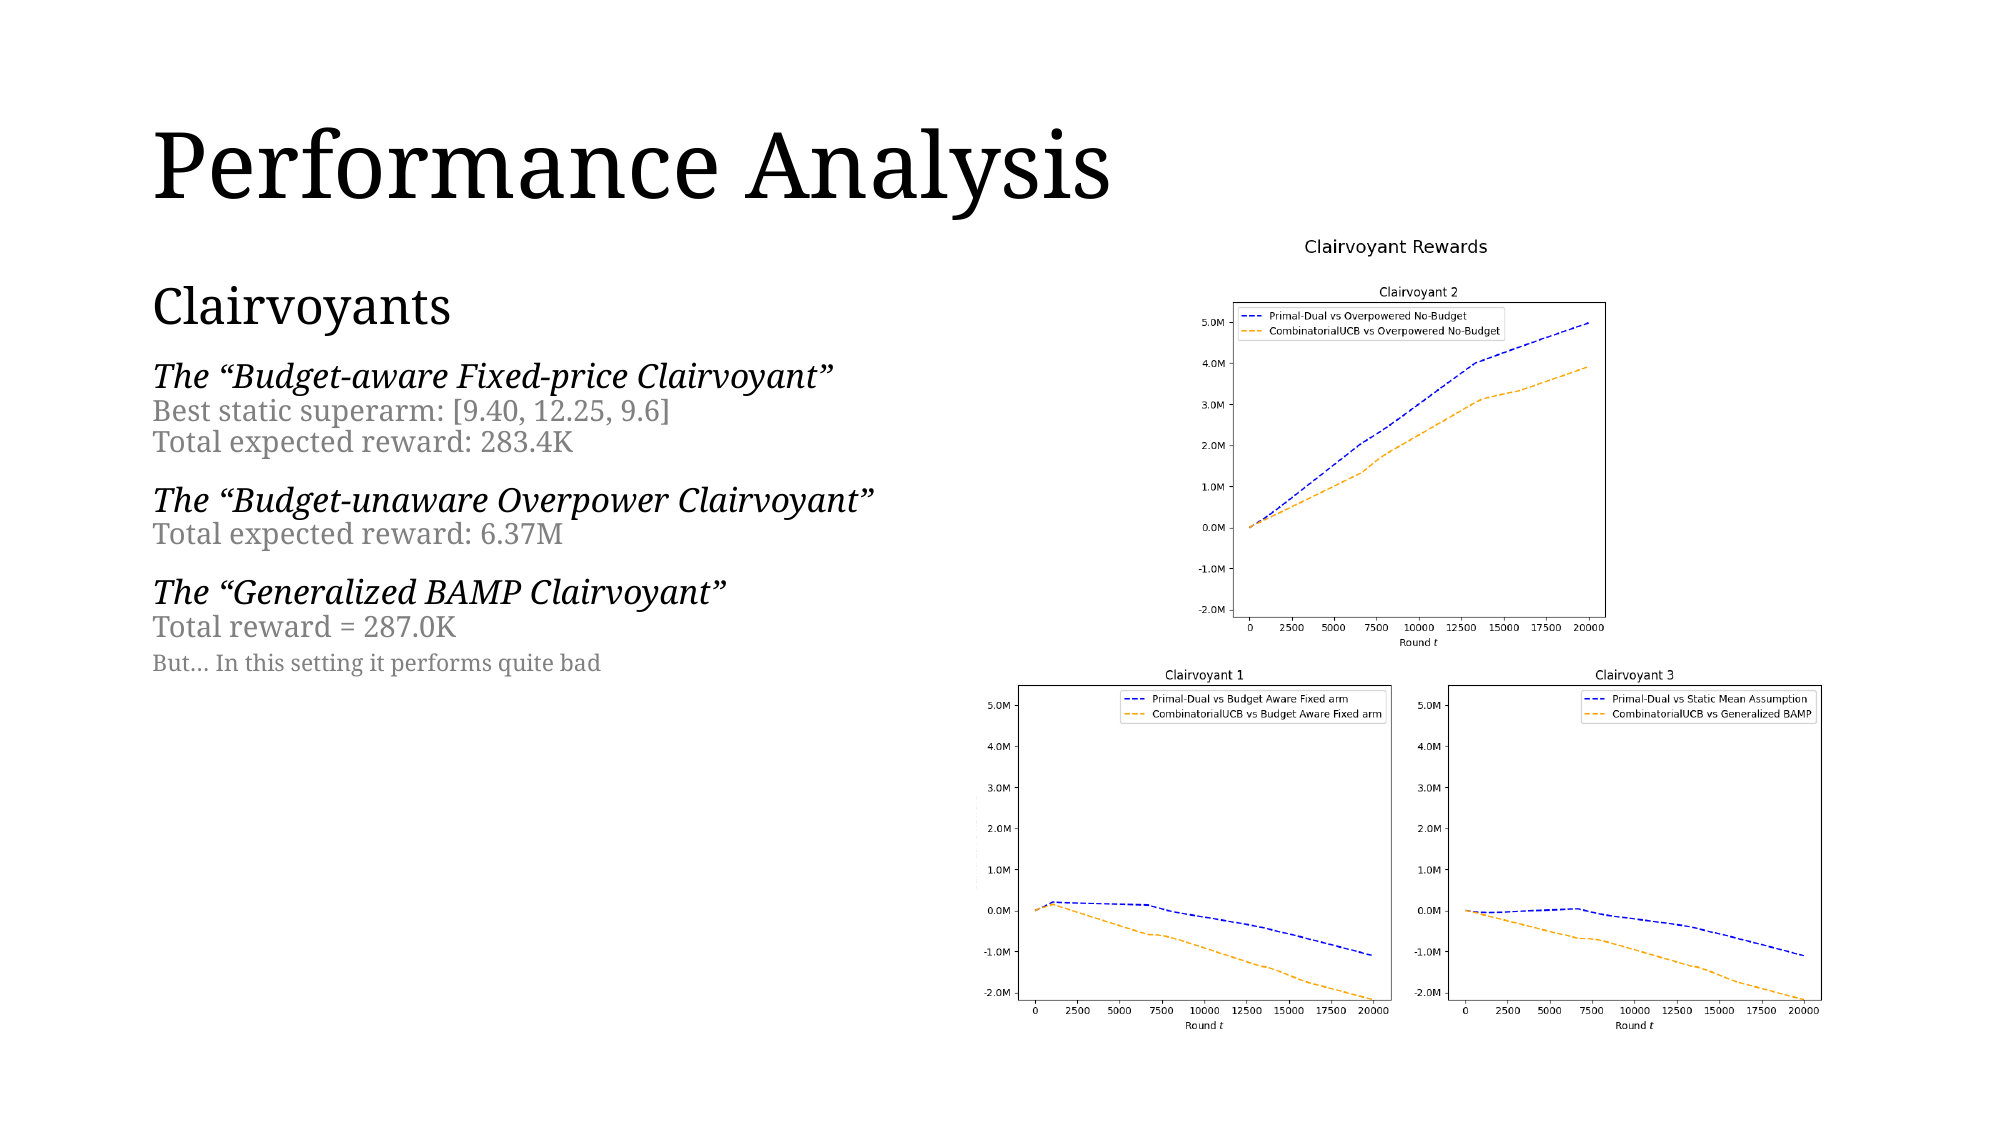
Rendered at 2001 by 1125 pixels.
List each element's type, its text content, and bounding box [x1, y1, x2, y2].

picture [1403, 658, 1828, 1039]
title Performance Analysis [137, 59, 1863, 278]
list Clairvoyants The “Budget-aware Fixed-price Clairvoyant” Best static superarm: [9.40, 12.25, 9.6] Total expected reward: 283.4K The “Budget-unaware Overpower Clairvoyant” Total expected reward: 6.37M The “Generalized BAMP Clairvoyant” Total reward = 287.0K But… In this setting it performs quite bad [137, 273, 927, 737]
picture [1191, 231, 1616, 656]
picture [976, 658, 1401, 1039]
